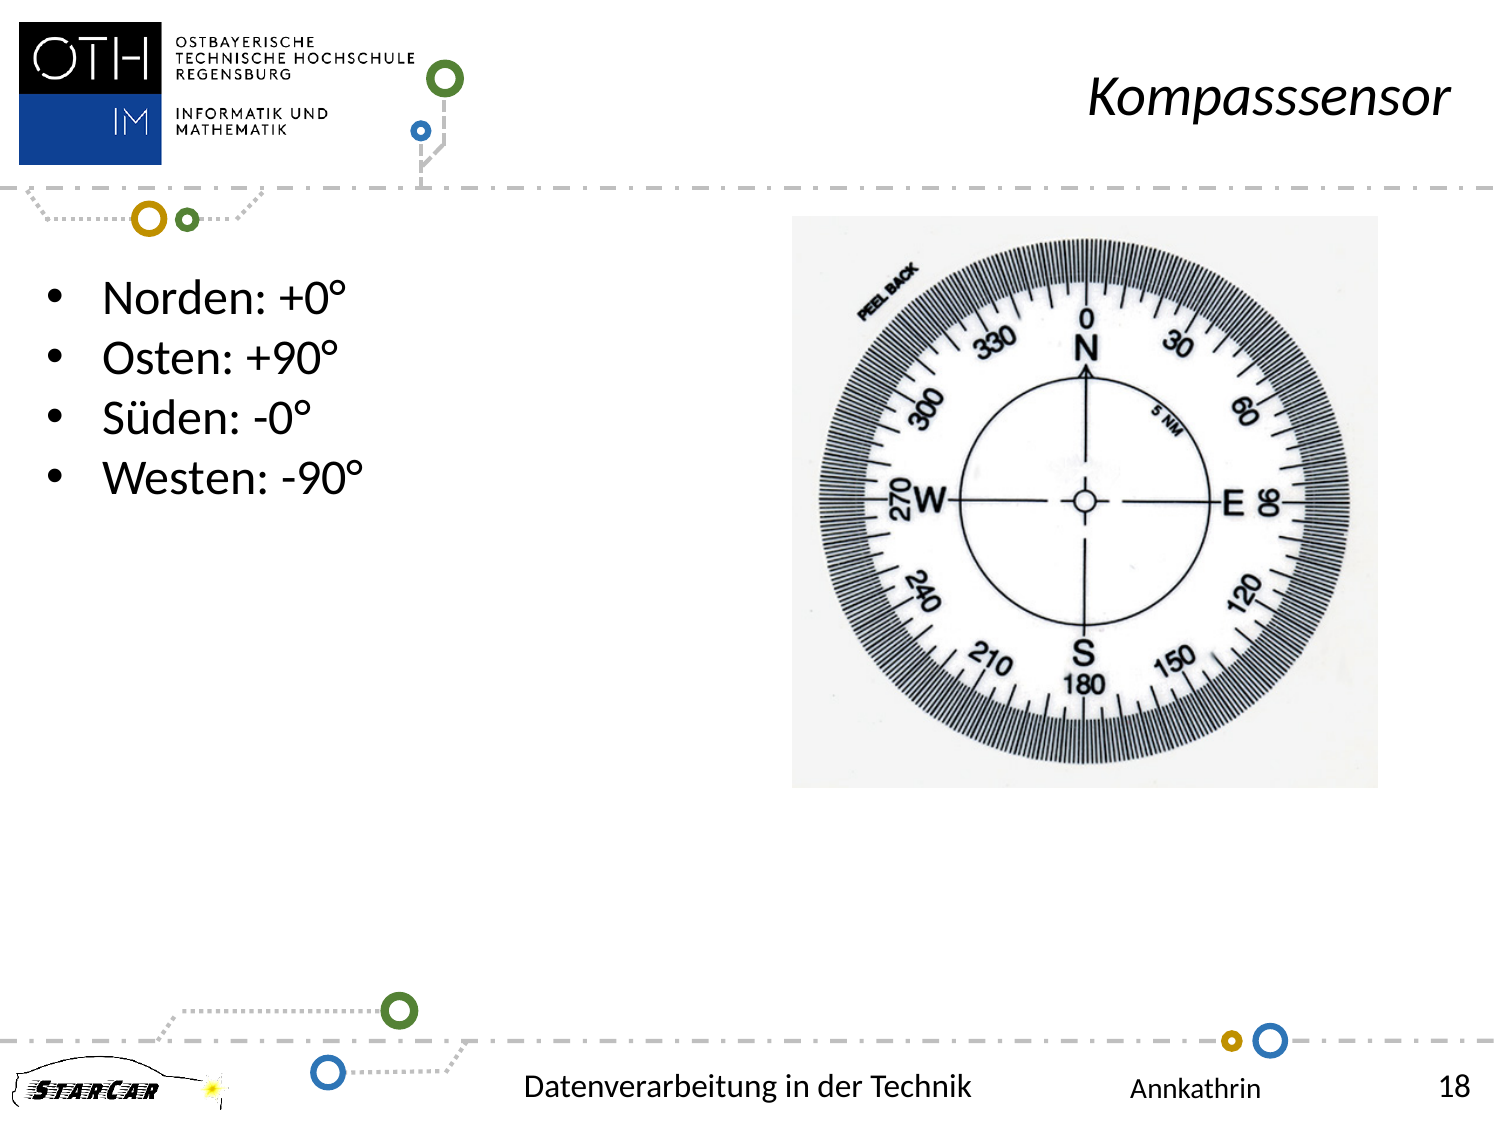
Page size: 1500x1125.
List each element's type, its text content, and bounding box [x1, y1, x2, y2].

footer Datenverarbeitung in der Technik [0, 1042, 1497, 1125]
picture [417, 127, 424, 134]
picture [19, 22, 428, 165]
list Kompasssensor [478, 21, 1452, 164]
list Norden: +0° Osten: +90° Süden: -0° Westen: -90° [46, 264, 1452, 992]
text_box Annkathrin [1115, 1062, 1364, 1113]
picture [792, 216, 1378, 788]
